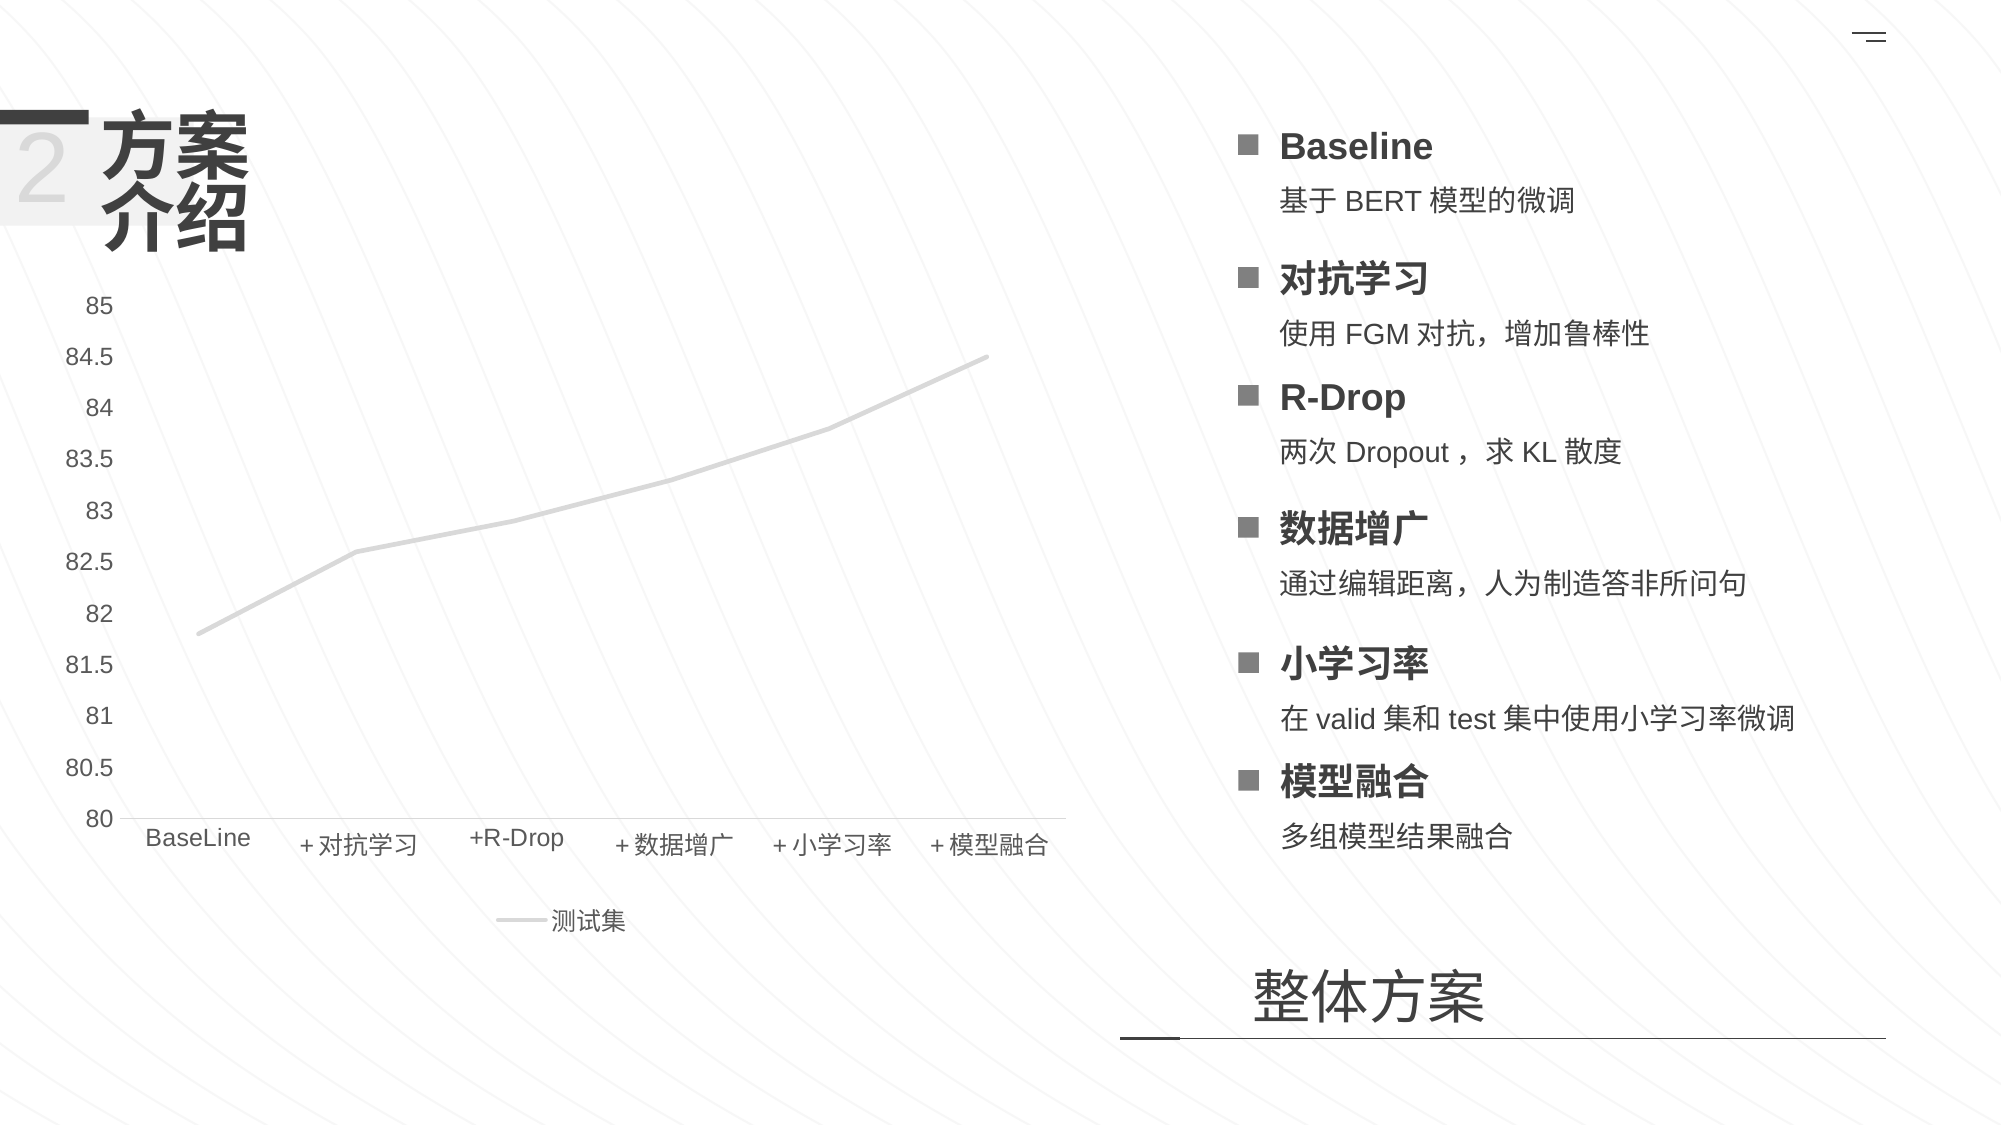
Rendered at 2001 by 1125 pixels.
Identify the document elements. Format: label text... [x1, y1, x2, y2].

text_box 2 [0, 108, 86, 232]
text_box 整体方案 [1238, 966, 1794, 1038]
text_box 方案 介绍 [85, 108, 266, 268]
text_box [1237, 384, 1260, 407]
text_box Baseline [1264, 114, 1449, 175]
text_box 两次Dropout，求KL散度 [1265, 425, 1871, 476]
text_box [1237, 769, 1260, 792]
text_box 通过编辑距离，人为制造答非所问句 [1265, 557, 1871, 608]
text_box 对抗学习 [1264, 247, 1445, 307]
text_box [1237, 516, 1260, 539]
text_box [1237, 651, 1260, 674]
chart [36, 282, 1094, 953]
text_box 使用FGM对抗，增加鲁棒性 [1264, 307, 1871, 358]
text_box 模型融合 [1265, 750, 1445, 810]
text_box 数据增广 [1265, 497, 1445, 557]
text_box 在valid集和test集中使用小学习率微调 [1265, 692, 1871, 743]
text_box 多组模型结果融合 [1265, 810, 1872, 861]
text_box [1237, 266, 1260, 289]
text_box R-Drop [1265, 365, 1422, 425]
text_box 小学习率 [1265, 632, 1445, 692]
text_box 基于BERT模型的微调 [1264, 174, 1871, 225]
text_box [1237, 133, 1259, 156]
